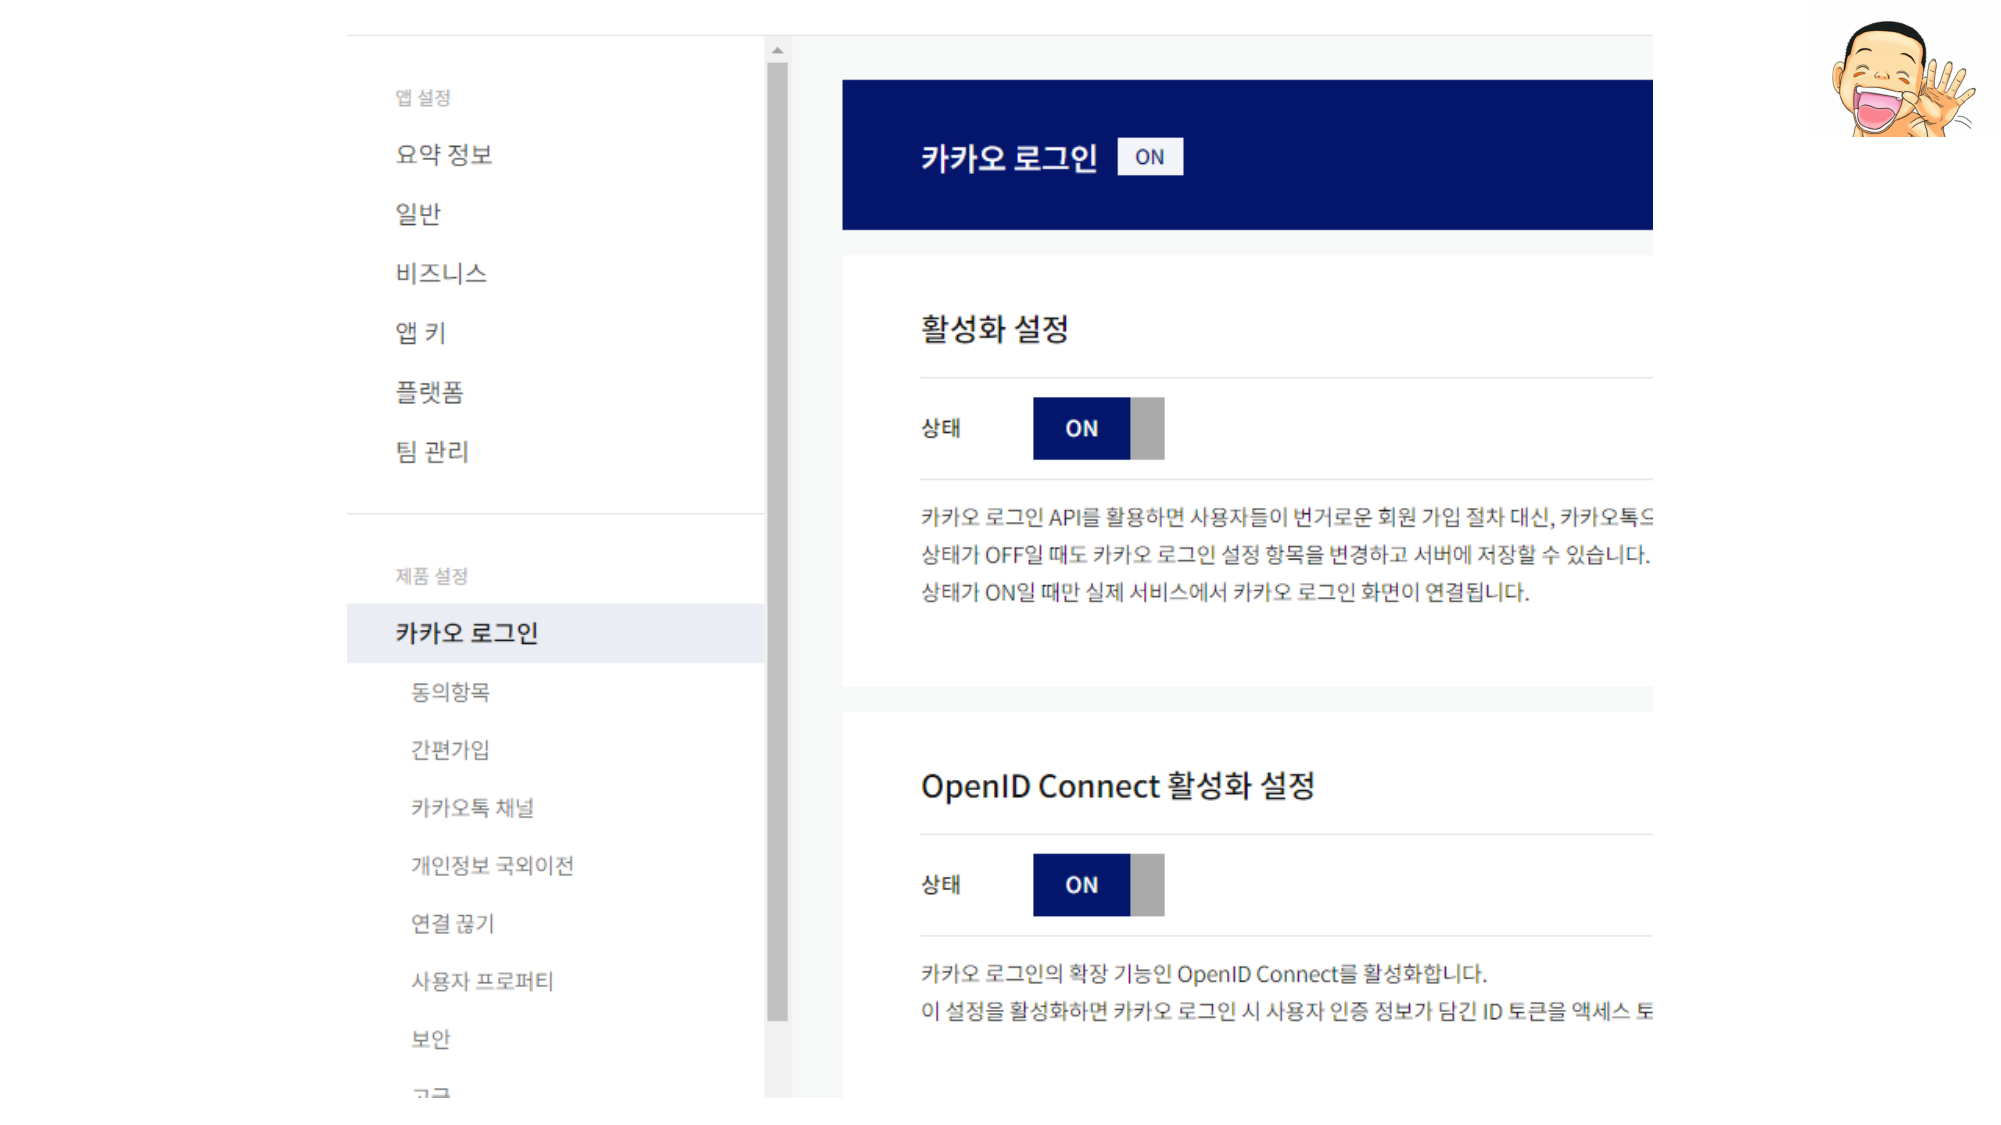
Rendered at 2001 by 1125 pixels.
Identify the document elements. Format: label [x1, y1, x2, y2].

picture [347, 27, 1653, 1098]
picture [1808, 0, 2000, 137]
